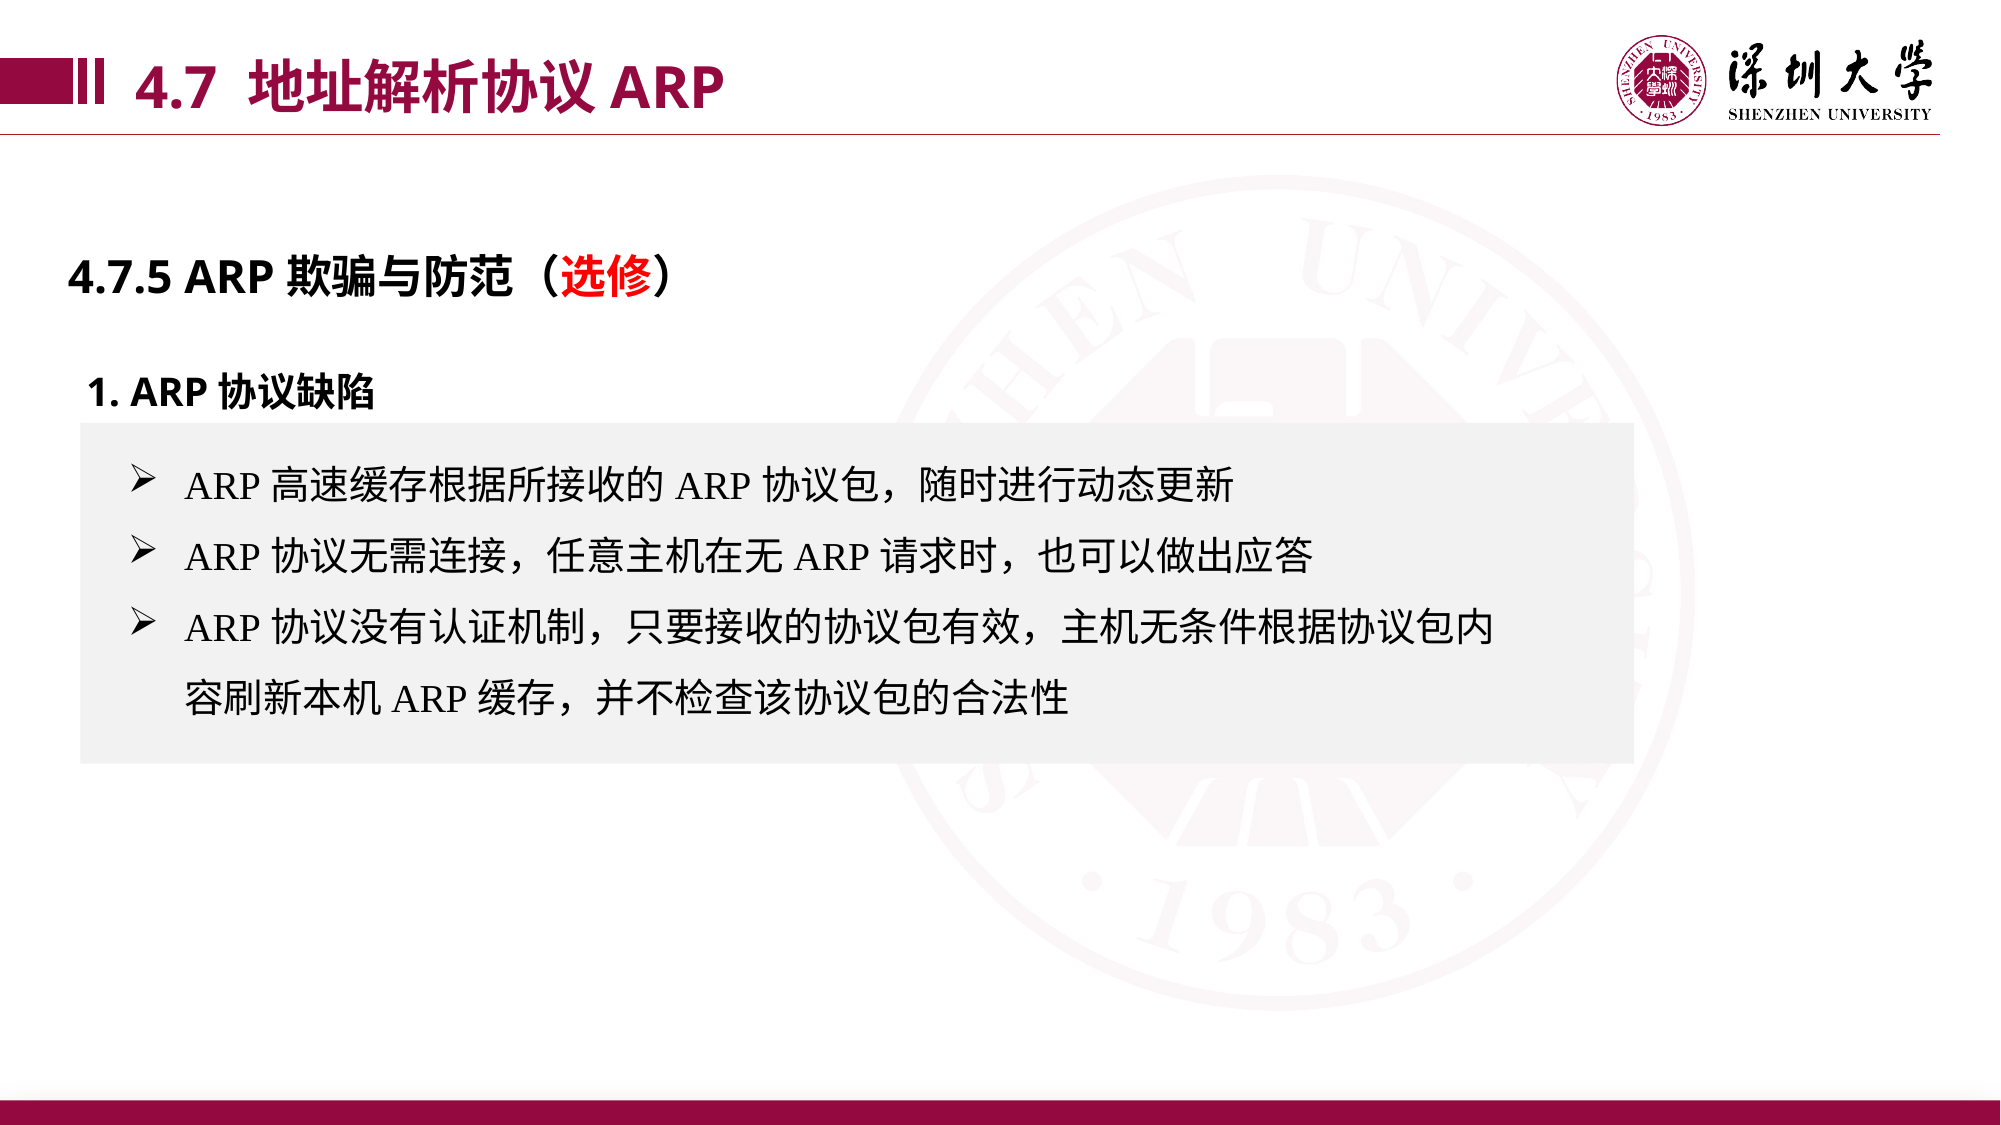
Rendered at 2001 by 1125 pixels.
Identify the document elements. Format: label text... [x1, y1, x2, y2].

picture [608, 0, 1973, 1055]
text_box 4.7 地址解析协议ARP [135, 40, 726, 128]
text_box ARP高速缓存根据所接收的ARP协议包，随时进行动态更新 ARP协议无需连接，任意主机在无ARP请求时，也可以做出应答 ARP协议没有认证机制，只要接收的协议包有效，主机无条件根据协议包内容刷新本机ARP缓存，并不检查该协议包的合法性 [113, 428, 1544, 729]
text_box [0, 59, 103, 104]
text_box [79, 422, 1635, 765]
text_box 4.7.5 ARP欺骗与防范（选修） [53, 212, 764, 310]
text_box 1. ARP协议缺陷 [71, 335, 846, 422]
